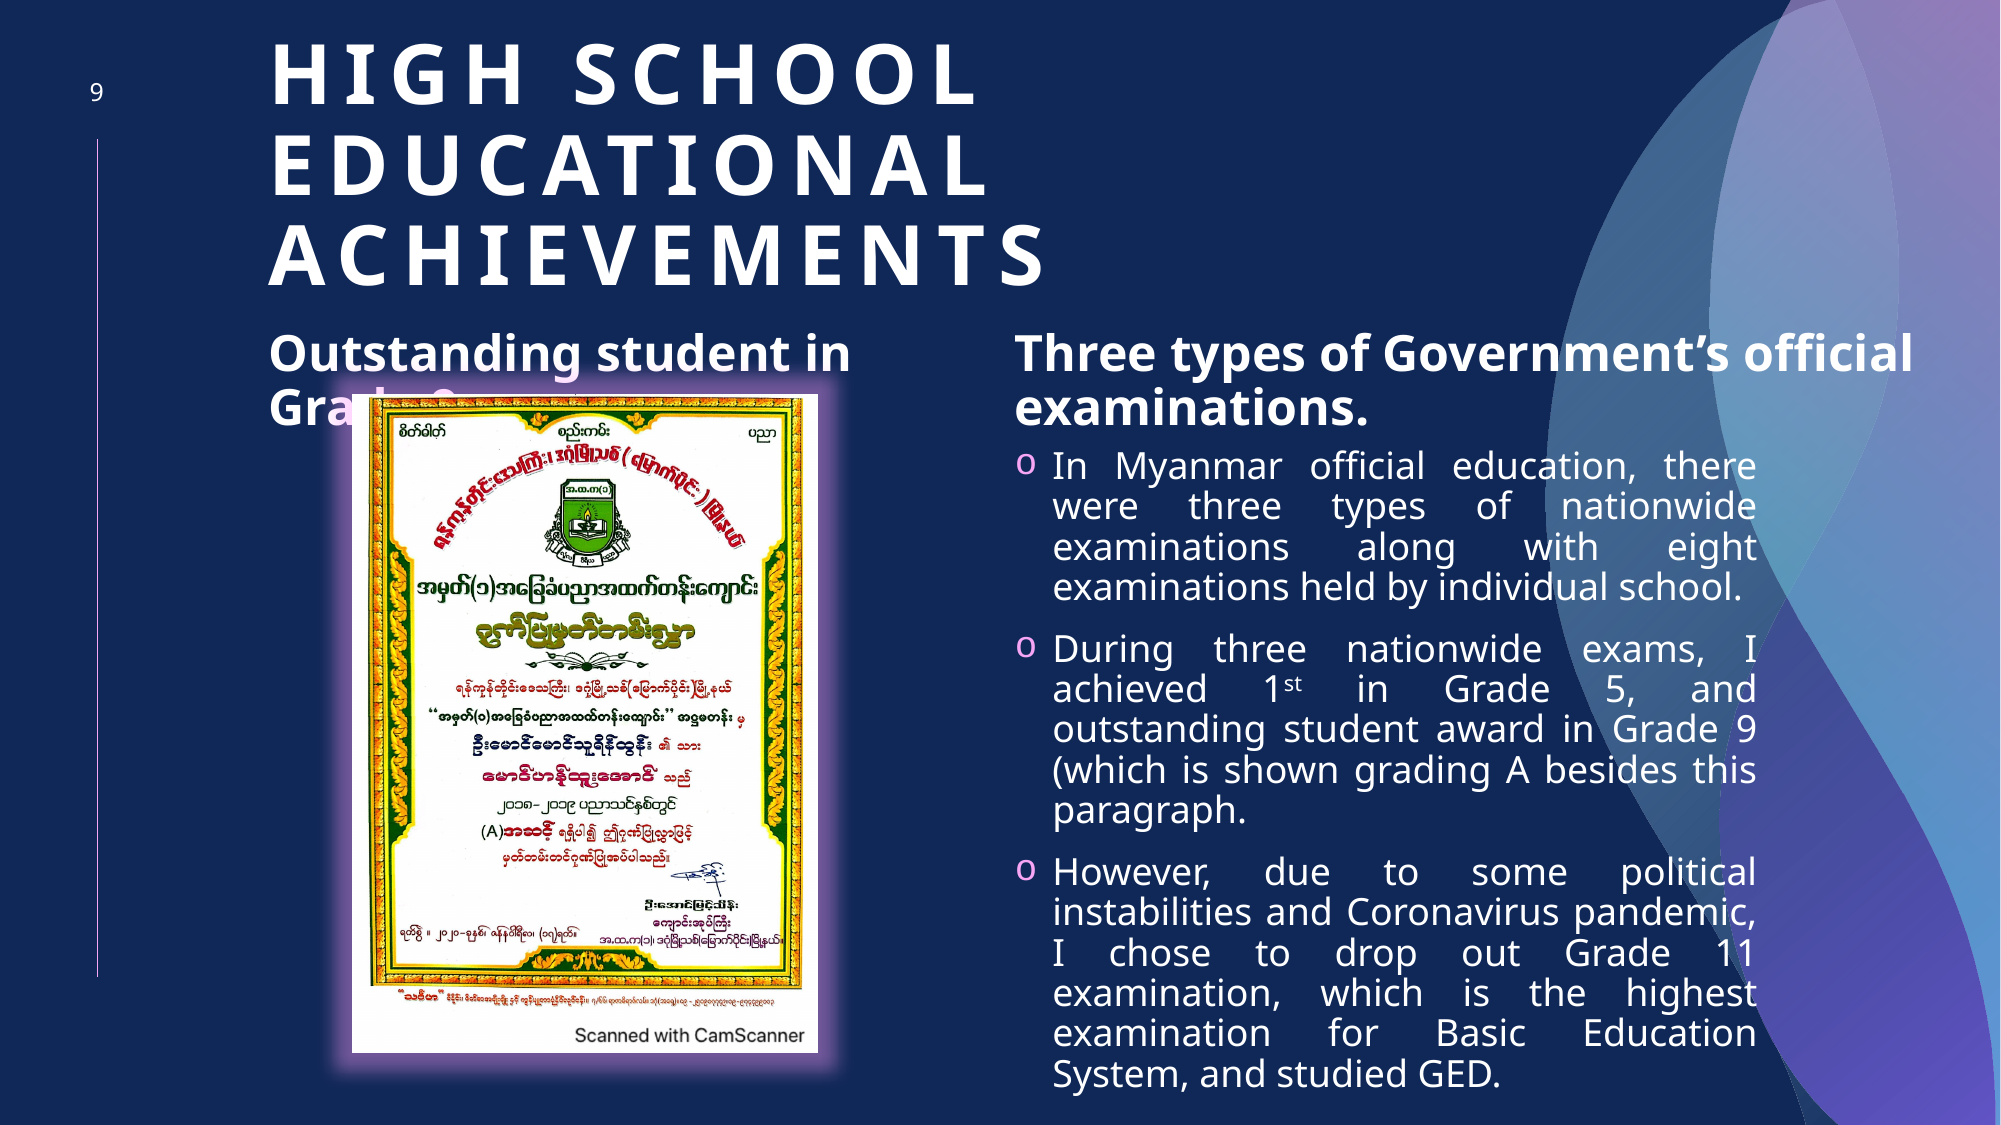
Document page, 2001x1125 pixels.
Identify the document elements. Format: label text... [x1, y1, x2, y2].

slide_number 9 [53, 67, 140, 119]
list Outstanding student in Grade 9 [253, 320, 949, 402]
list Three types of Government’s official examinations. [999, 320, 2000, 402]
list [352, 394, 818, 1053]
list In Myanmar official education, there were three types of nationwide examinations along with eight examinations held by individual school. During three nationwide exams, I achieved 1st in Grade 5, and outstanding student award in Grade 9 (which is shown grading A besides this paragraph. However, due to some political instabilities and Coronavirus pandemic, I chose to drop out Grade 11 examination, which is the highest examination for Basic Education System, and studied GED. [999, 439, 1773, 863]
title High School Educational achievements [253, 135, 1710, 311]
